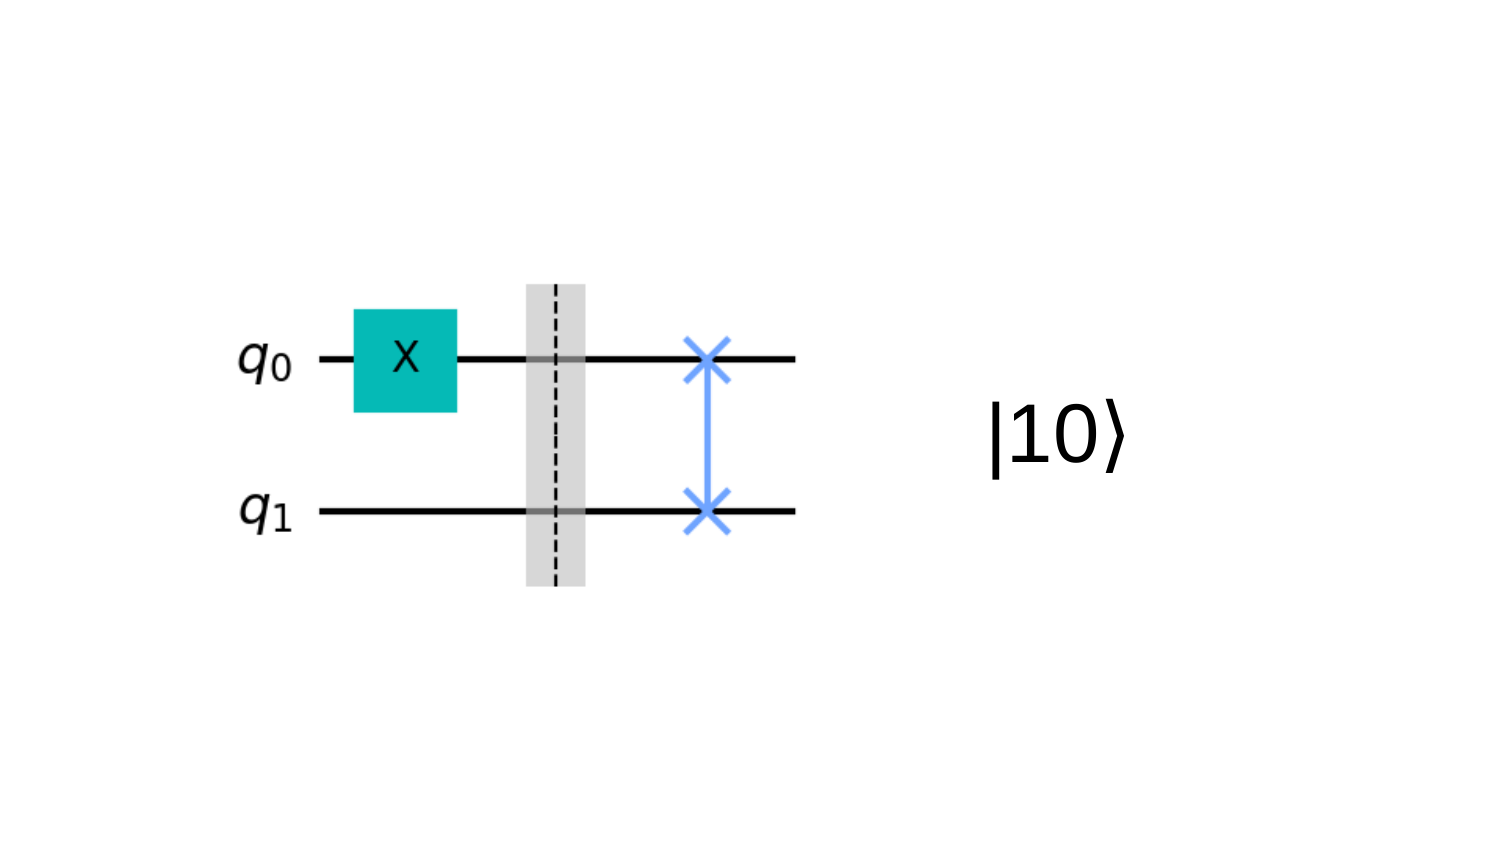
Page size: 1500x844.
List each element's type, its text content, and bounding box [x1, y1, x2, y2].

text_box |10⟩ [865, 349, 1253, 510]
picture [113, 217, 830, 626]
